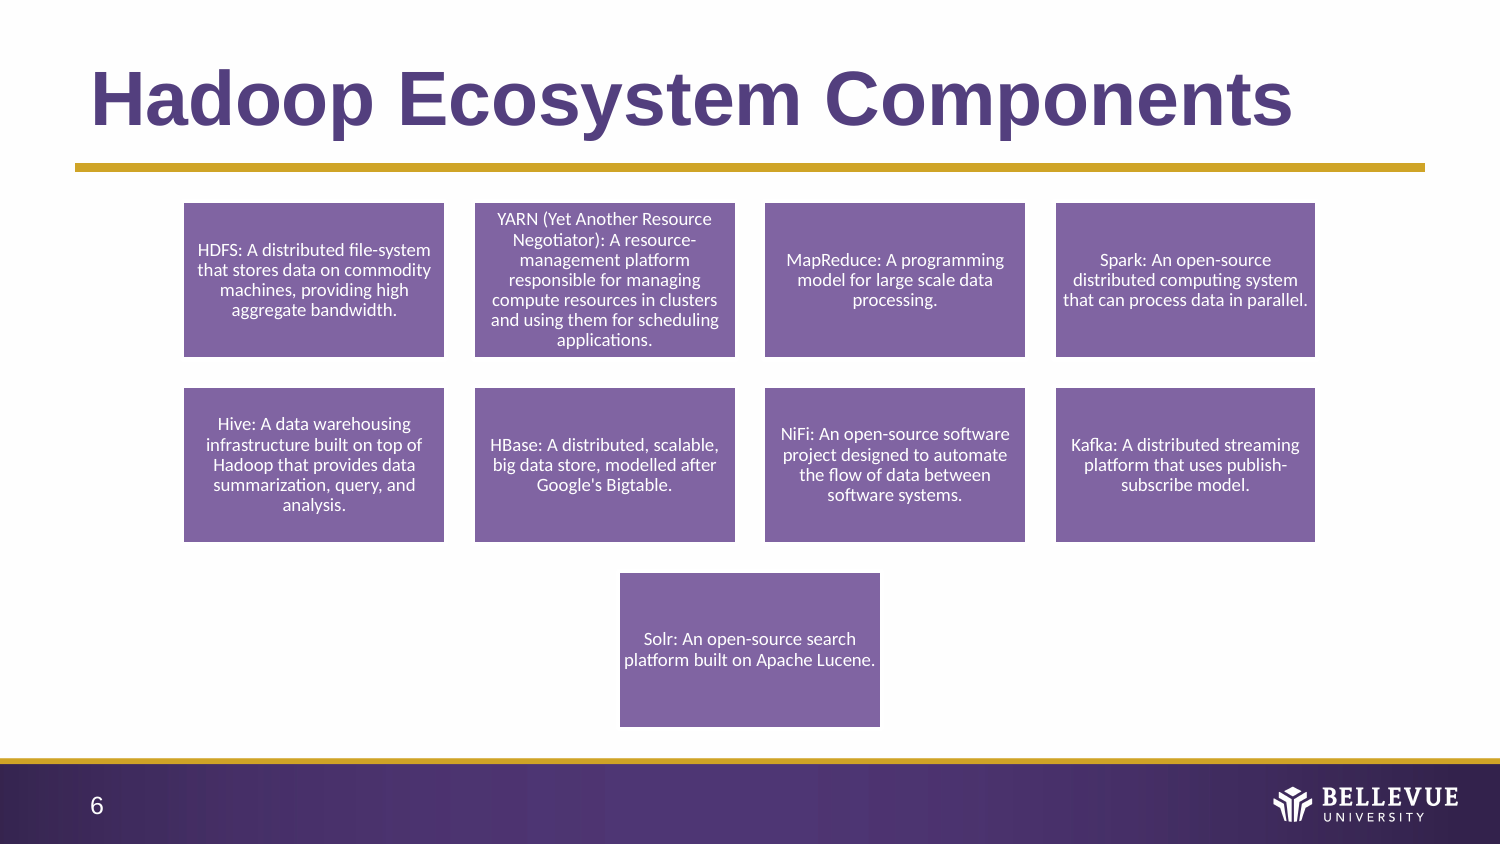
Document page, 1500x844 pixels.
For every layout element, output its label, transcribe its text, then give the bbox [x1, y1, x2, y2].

picture [0, 0, 1500, 844]
title Hadoop Ecosystem Components [75, 30, 1425, 150]
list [74, 200, 1426, 730]
